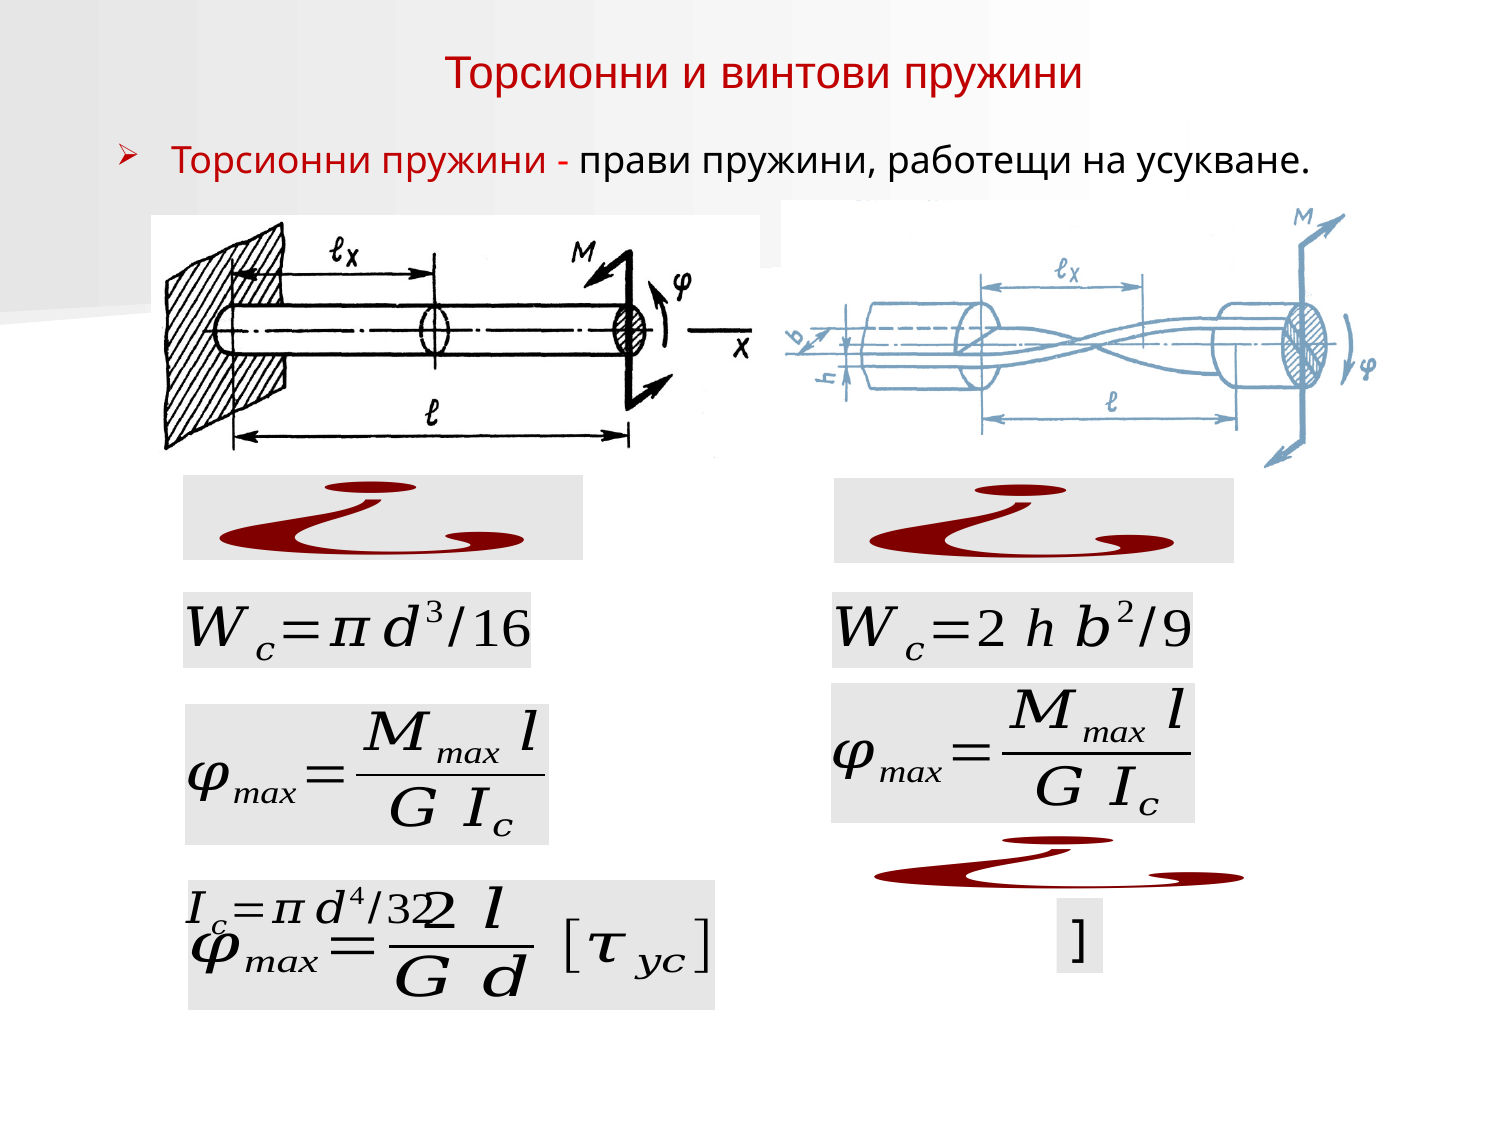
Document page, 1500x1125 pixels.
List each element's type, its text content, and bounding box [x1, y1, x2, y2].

picture [781, 200, 1379, 472]
picture [151, 215, 760, 458]
list Торсионни и винтови пружини [128, 35, 1382, 124]
text_box Торсионни пружини - прави пружини, работещи на усукване. [101, 128, 1336, 189]
